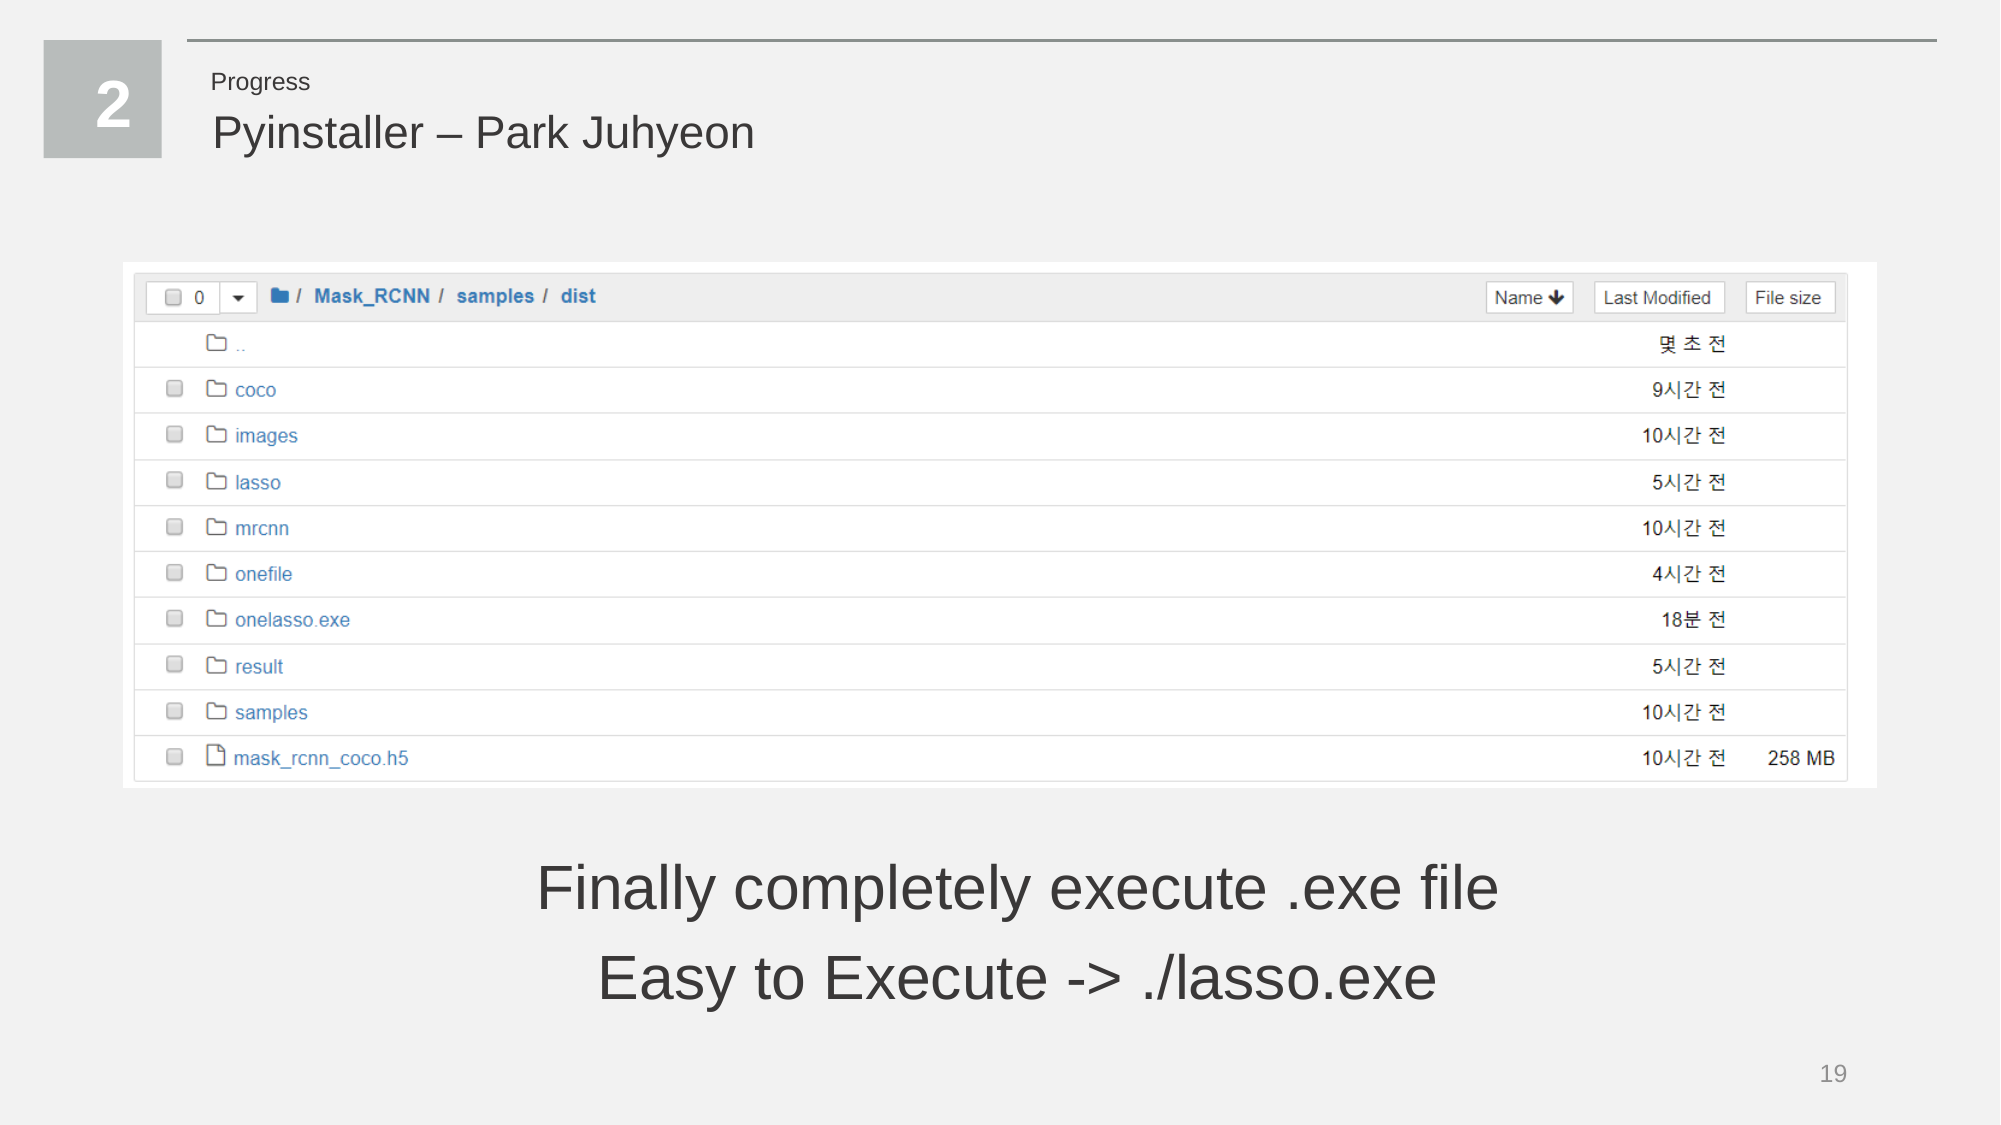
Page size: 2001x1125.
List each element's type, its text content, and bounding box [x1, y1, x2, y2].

text_box 2 [80, 52, 123, 148]
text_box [194, 57, 774, 167]
text_box Finally completely execute .exe file [521, 839, 1534, 929]
text_box [42, 39, 163, 159]
slide_number 19 [1412, 1042, 1863, 1103]
text_box Easy to Execute -> ./lasso.exe [583, 929, 1472, 1019]
picture [123, 262, 1877, 788]
